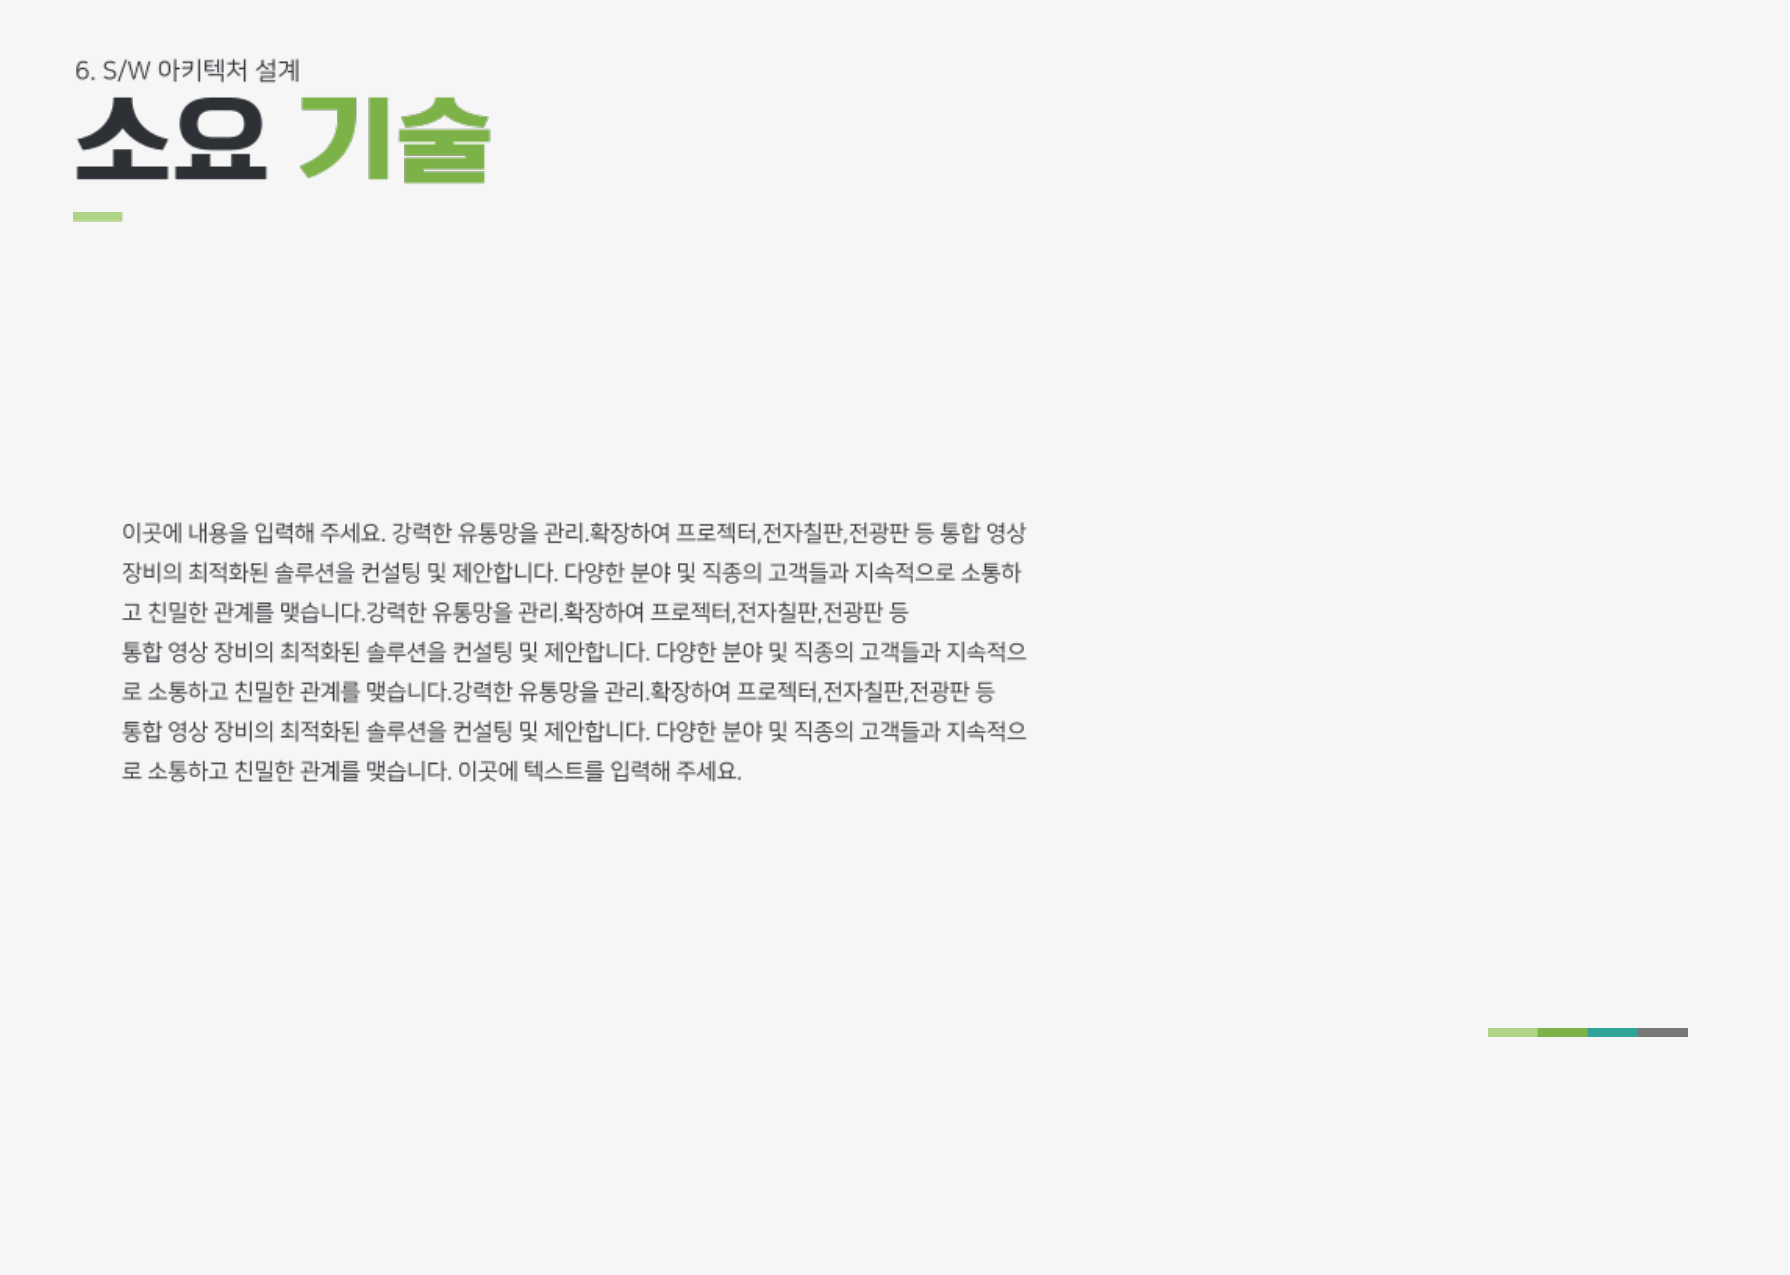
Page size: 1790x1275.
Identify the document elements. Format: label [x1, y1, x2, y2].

picture [58, 51, 537, 229]
picture [119, 515, 1038, 799]
text_box [1488, 1028, 1688, 1038]
text_box [72, 212, 124, 222]
